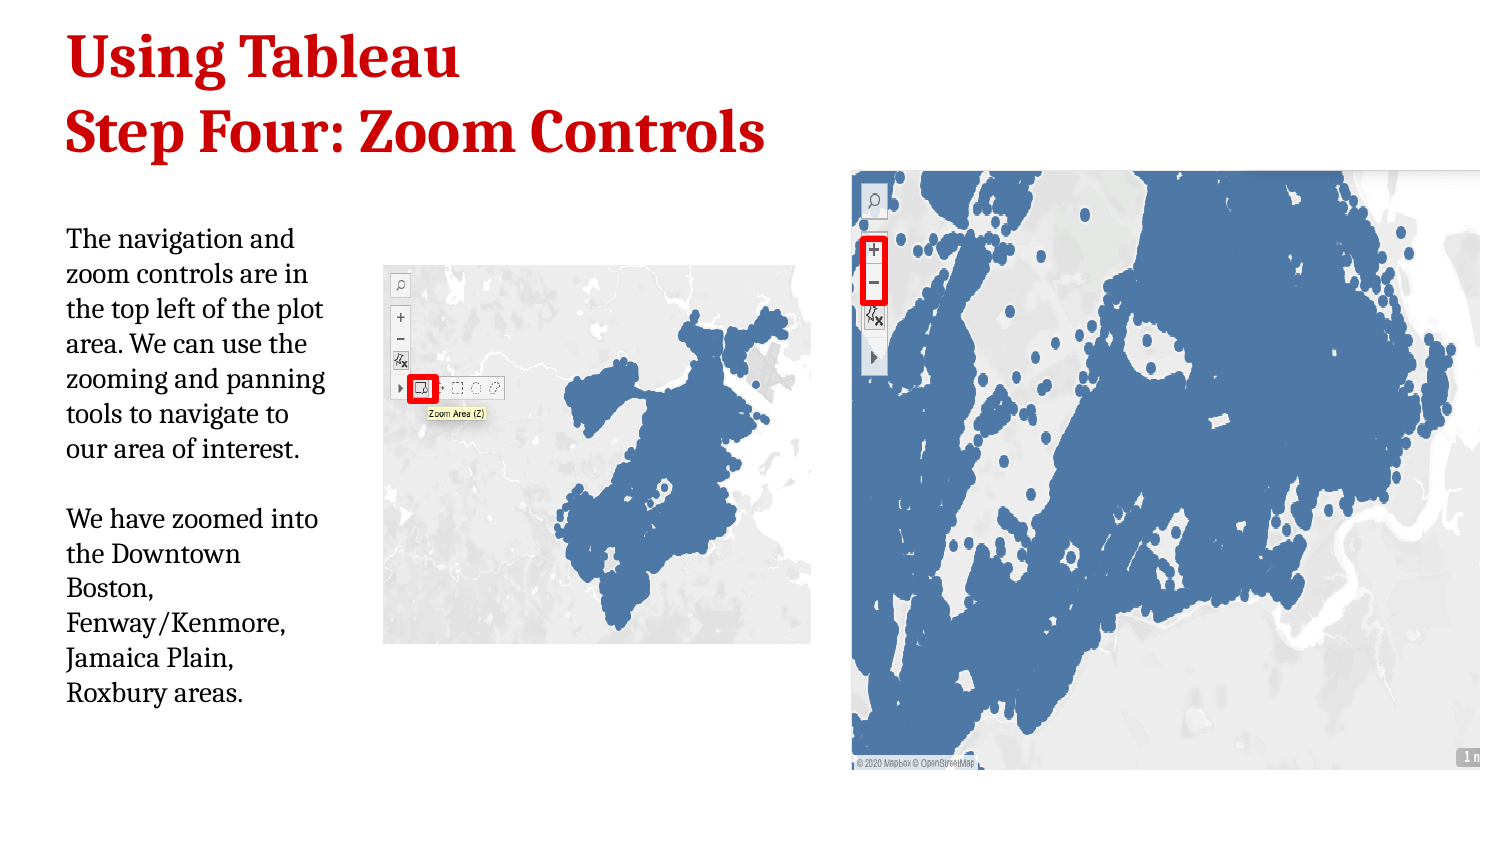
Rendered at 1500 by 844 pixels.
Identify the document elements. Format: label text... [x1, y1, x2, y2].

text_box The navigation and zoom controls are in the top left of the plot area. We can use the zooming and panning tools to navigate to our area of interest. We have zoomed into the Downtown Boston, Fenway/Kenmore, Jamaica Plain, Roxbury areas. [51, 204, 347, 706]
title Using Tableau Step Four: Zoom Controls [51, 0, 1449, 94]
picture [847, 170, 1480, 770]
picture [382, 265, 812, 644]
